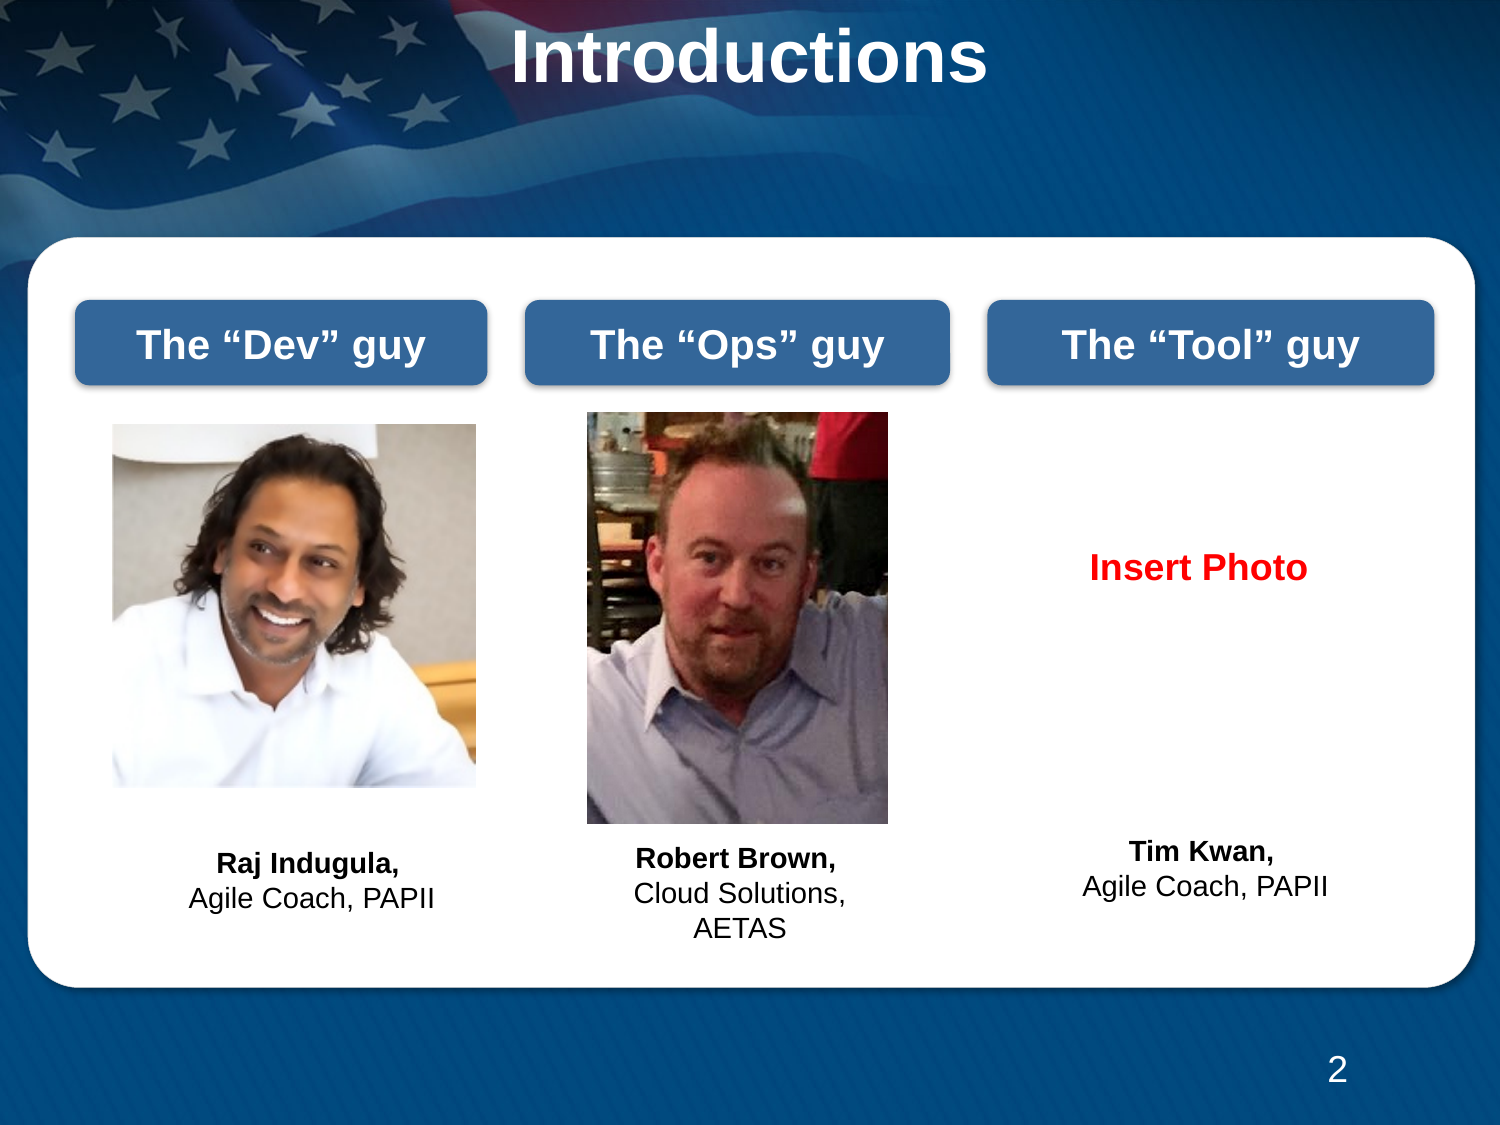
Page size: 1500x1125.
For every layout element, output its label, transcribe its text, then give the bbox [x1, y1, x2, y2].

text_box Raj Indugula, Agile Coach, PAPII [124, 837, 500, 923]
title Introductions [75, 0, 1425, 106]
text_box Insert Photo [1055, 535, 1343, 596]
text_box Tim Kwan, Agile Coach, PAPII [1049, 824, 1362, 910]
text_box The “Tool” guy [984, 296, 1438, 389]
text_box [25, 235, 1478, 990]
text_box The “Ops” guy [521, 296, 954, 389]
text_box The “Dev” guy [71, 296, 491, 389]
text_box Robert Brown, Cloud Solutions, AETAS [584, 831, 896, 952]
slide_number 2 [1312, 1037, 1450, 1075]
picture [0, 0, 1500, 1125]
